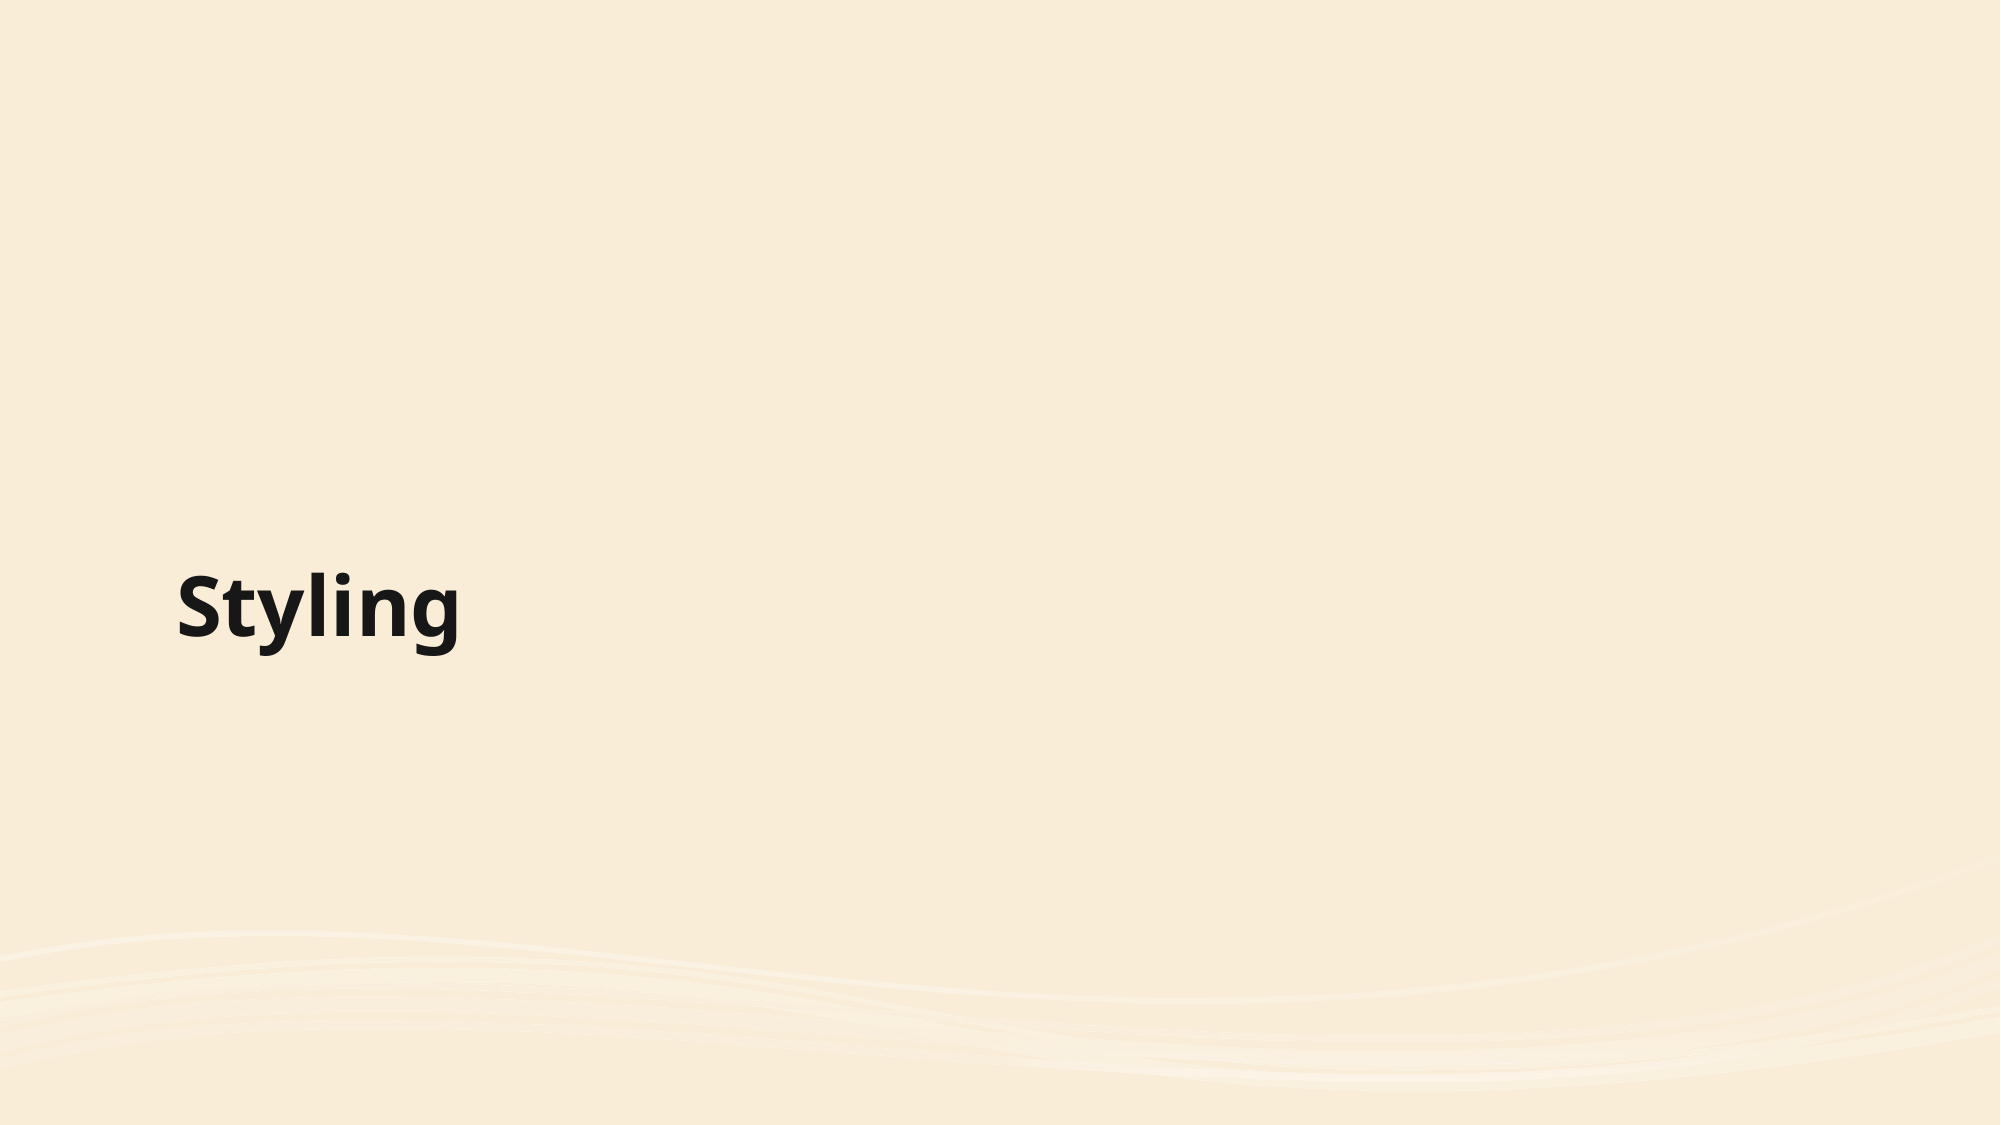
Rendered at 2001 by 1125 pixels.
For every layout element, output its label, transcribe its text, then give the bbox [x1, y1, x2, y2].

title Styling [161, 462, 1736, 663]
